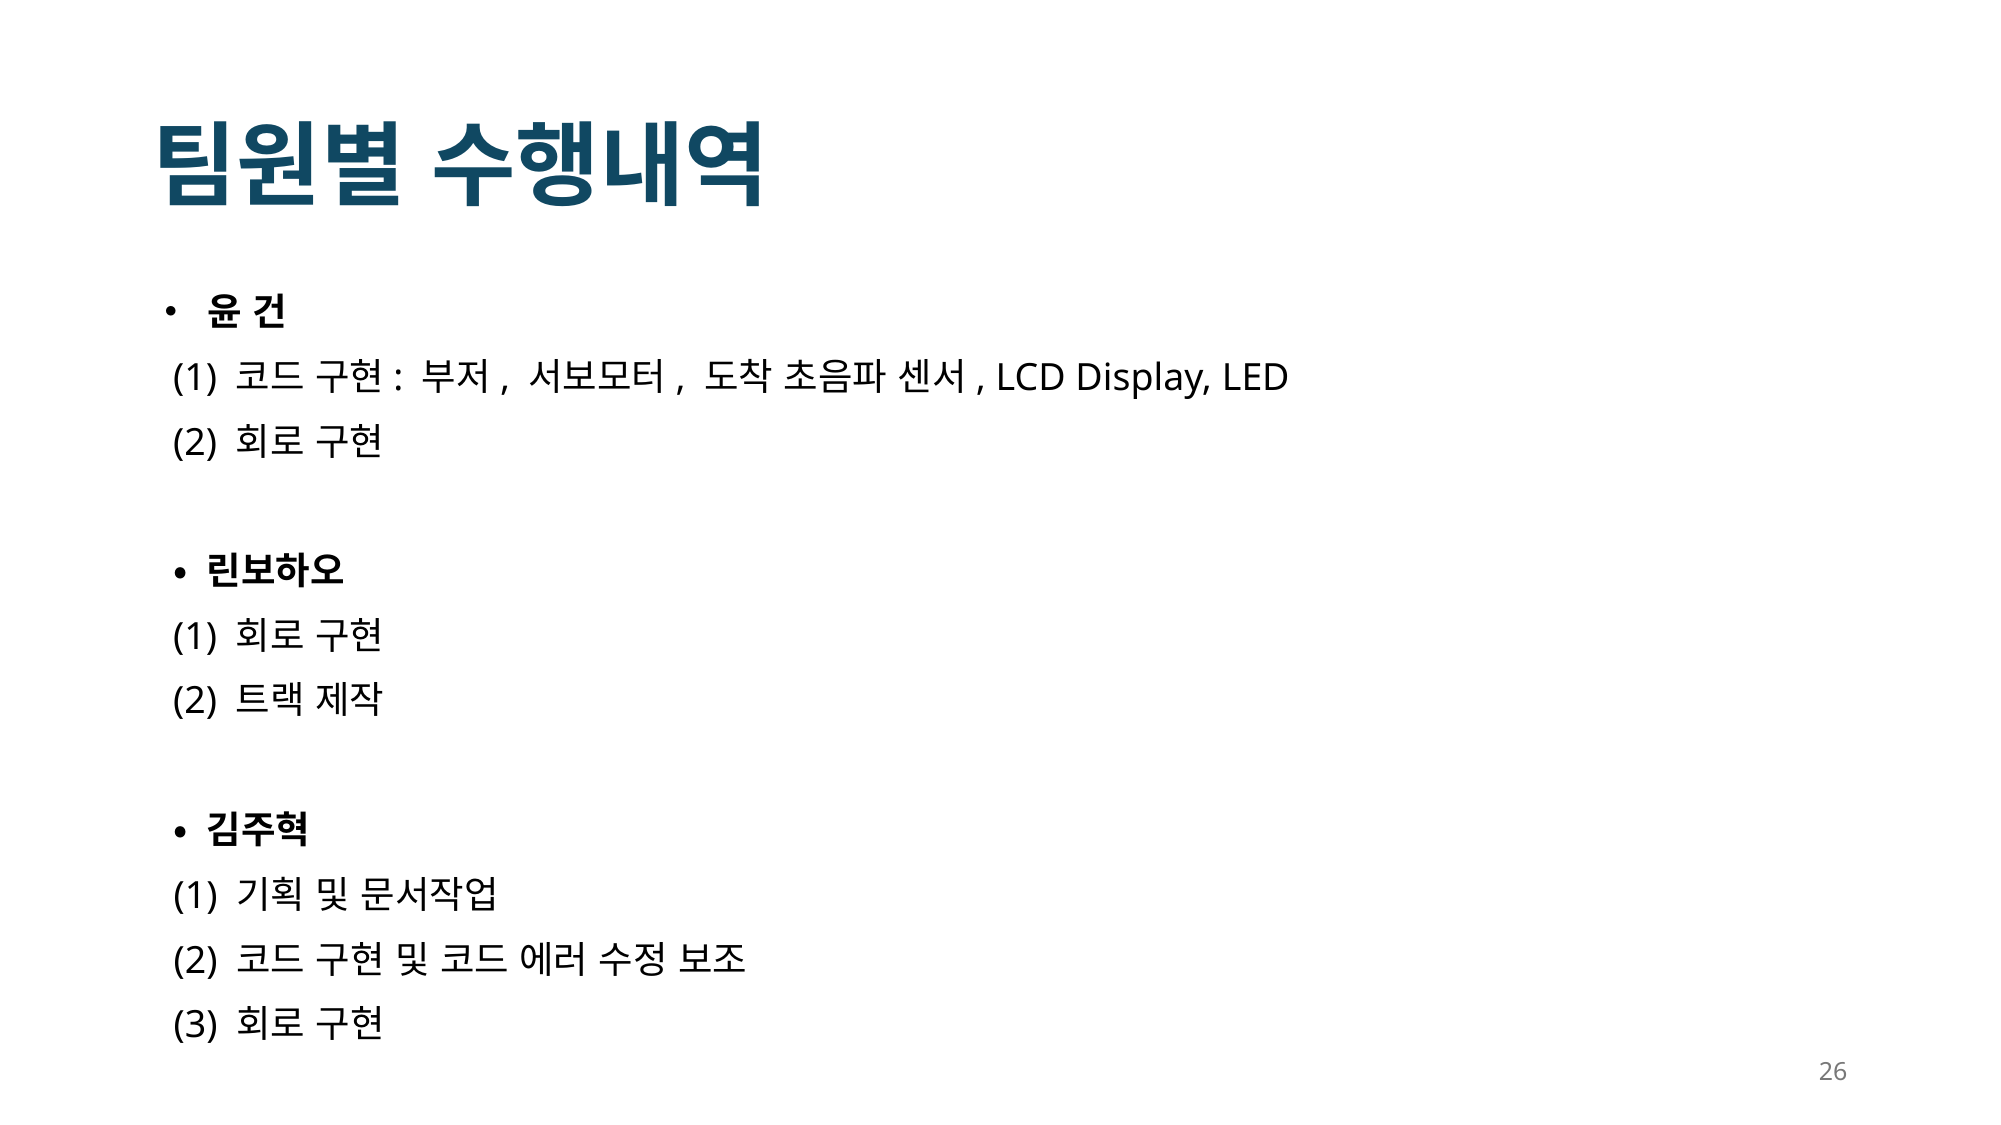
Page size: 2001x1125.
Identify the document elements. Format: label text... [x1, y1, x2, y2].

slide_number 26 [1835, 1042, 1863, 1103]
title 팀원별 수행내역 [137, 59, 1863, 278]
text_box • 윤 건 (1) 코드 구현: 부저, 서보모터, 도착 초음파 센서, LCD Display, LED (2) 회로 구현 • 린보하오 (1) 회로 구현 (2) 트랙 제작 • 김주혁 (1) 기획 및 문서작업 (2) 코드 구현 및 코드 에러 수정 보조 (3) 회로 구현 [137, 277, 1835, 1118]
